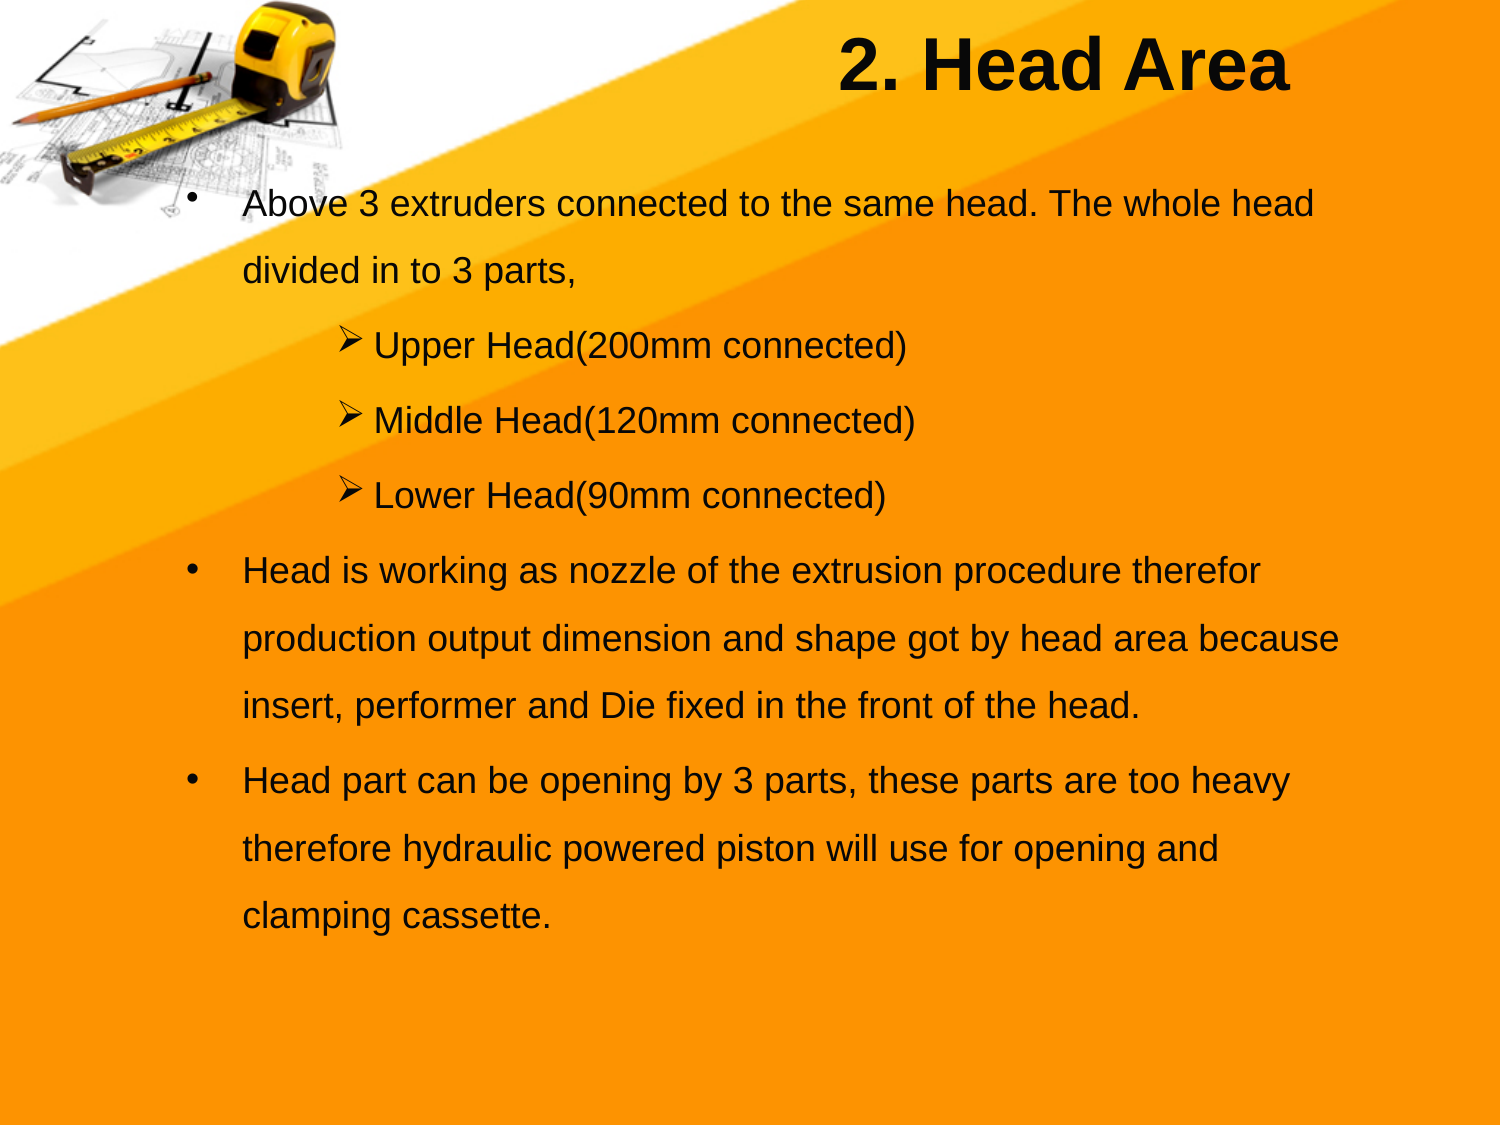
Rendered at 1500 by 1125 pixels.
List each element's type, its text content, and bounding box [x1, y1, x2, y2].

title 2. Head Area [88, 18, 1306, 103]
list Above 3 extruders connected to the same head. The whole head divided in to 3 parts, Upper Head(200mm connected) Middle Head(120mm connected) Lower Head(90mm connected) Head is working as nozzle of the extrusion procedure therefor production output dimension and shape got by head area because insert, performer and Die fixed in the front of the head. Head part can be opening by 3 parts, these parts are too heavy therefore hydraulic powered piston will use for opening and clamping cassette. [170, 148, 1388, 988]
picture [0, 0, 1500, 1125]
